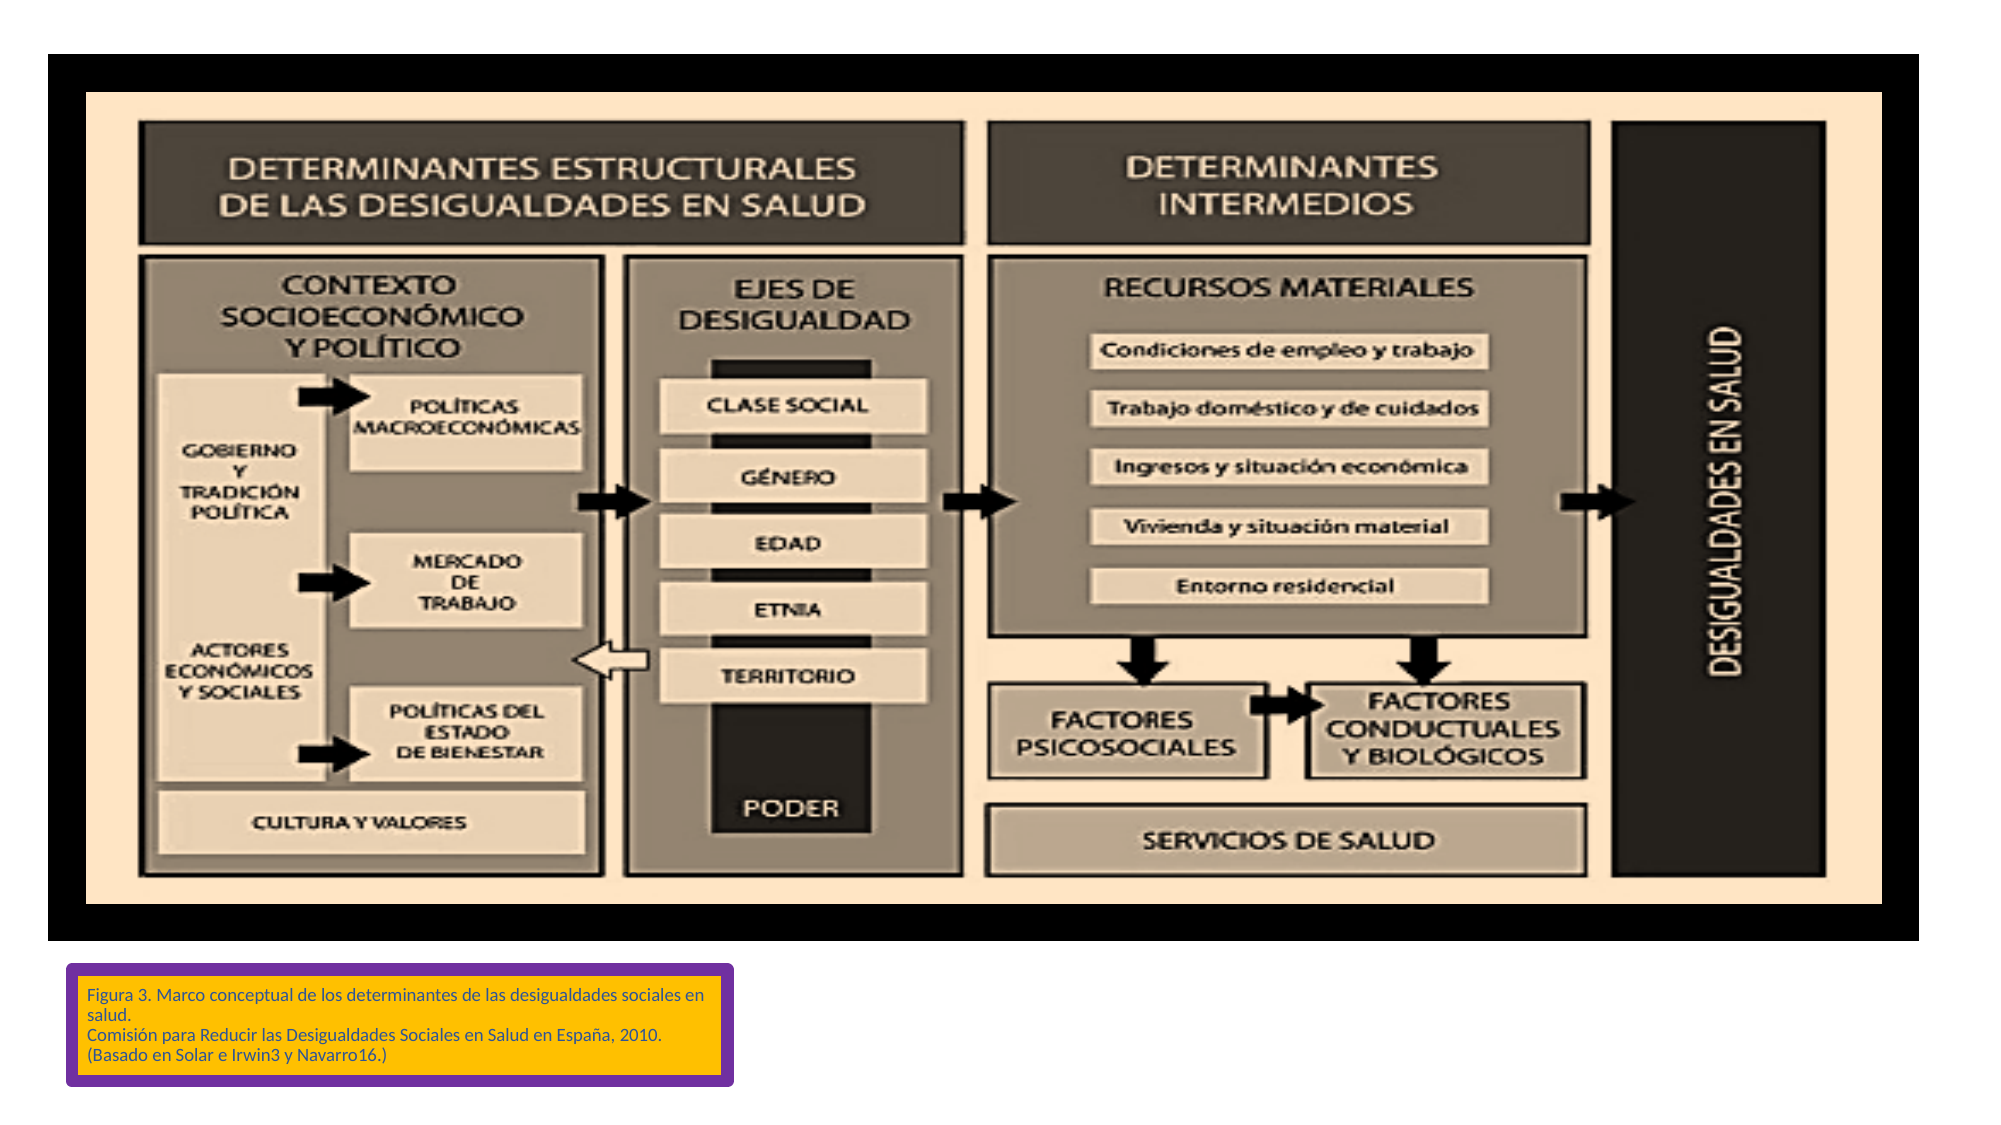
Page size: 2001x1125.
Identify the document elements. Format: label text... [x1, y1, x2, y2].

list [85, 91, 1882, 904]
title Figura 3. Marco conceptual de los determinantes de las desigualdades sociales en salud. Comisión para Reducir las Desigualdades Sociales en Salud en España, 2010. (Basado en Solar e Irwin3 y Navarro16.) [72, 969, 728, 1082]
